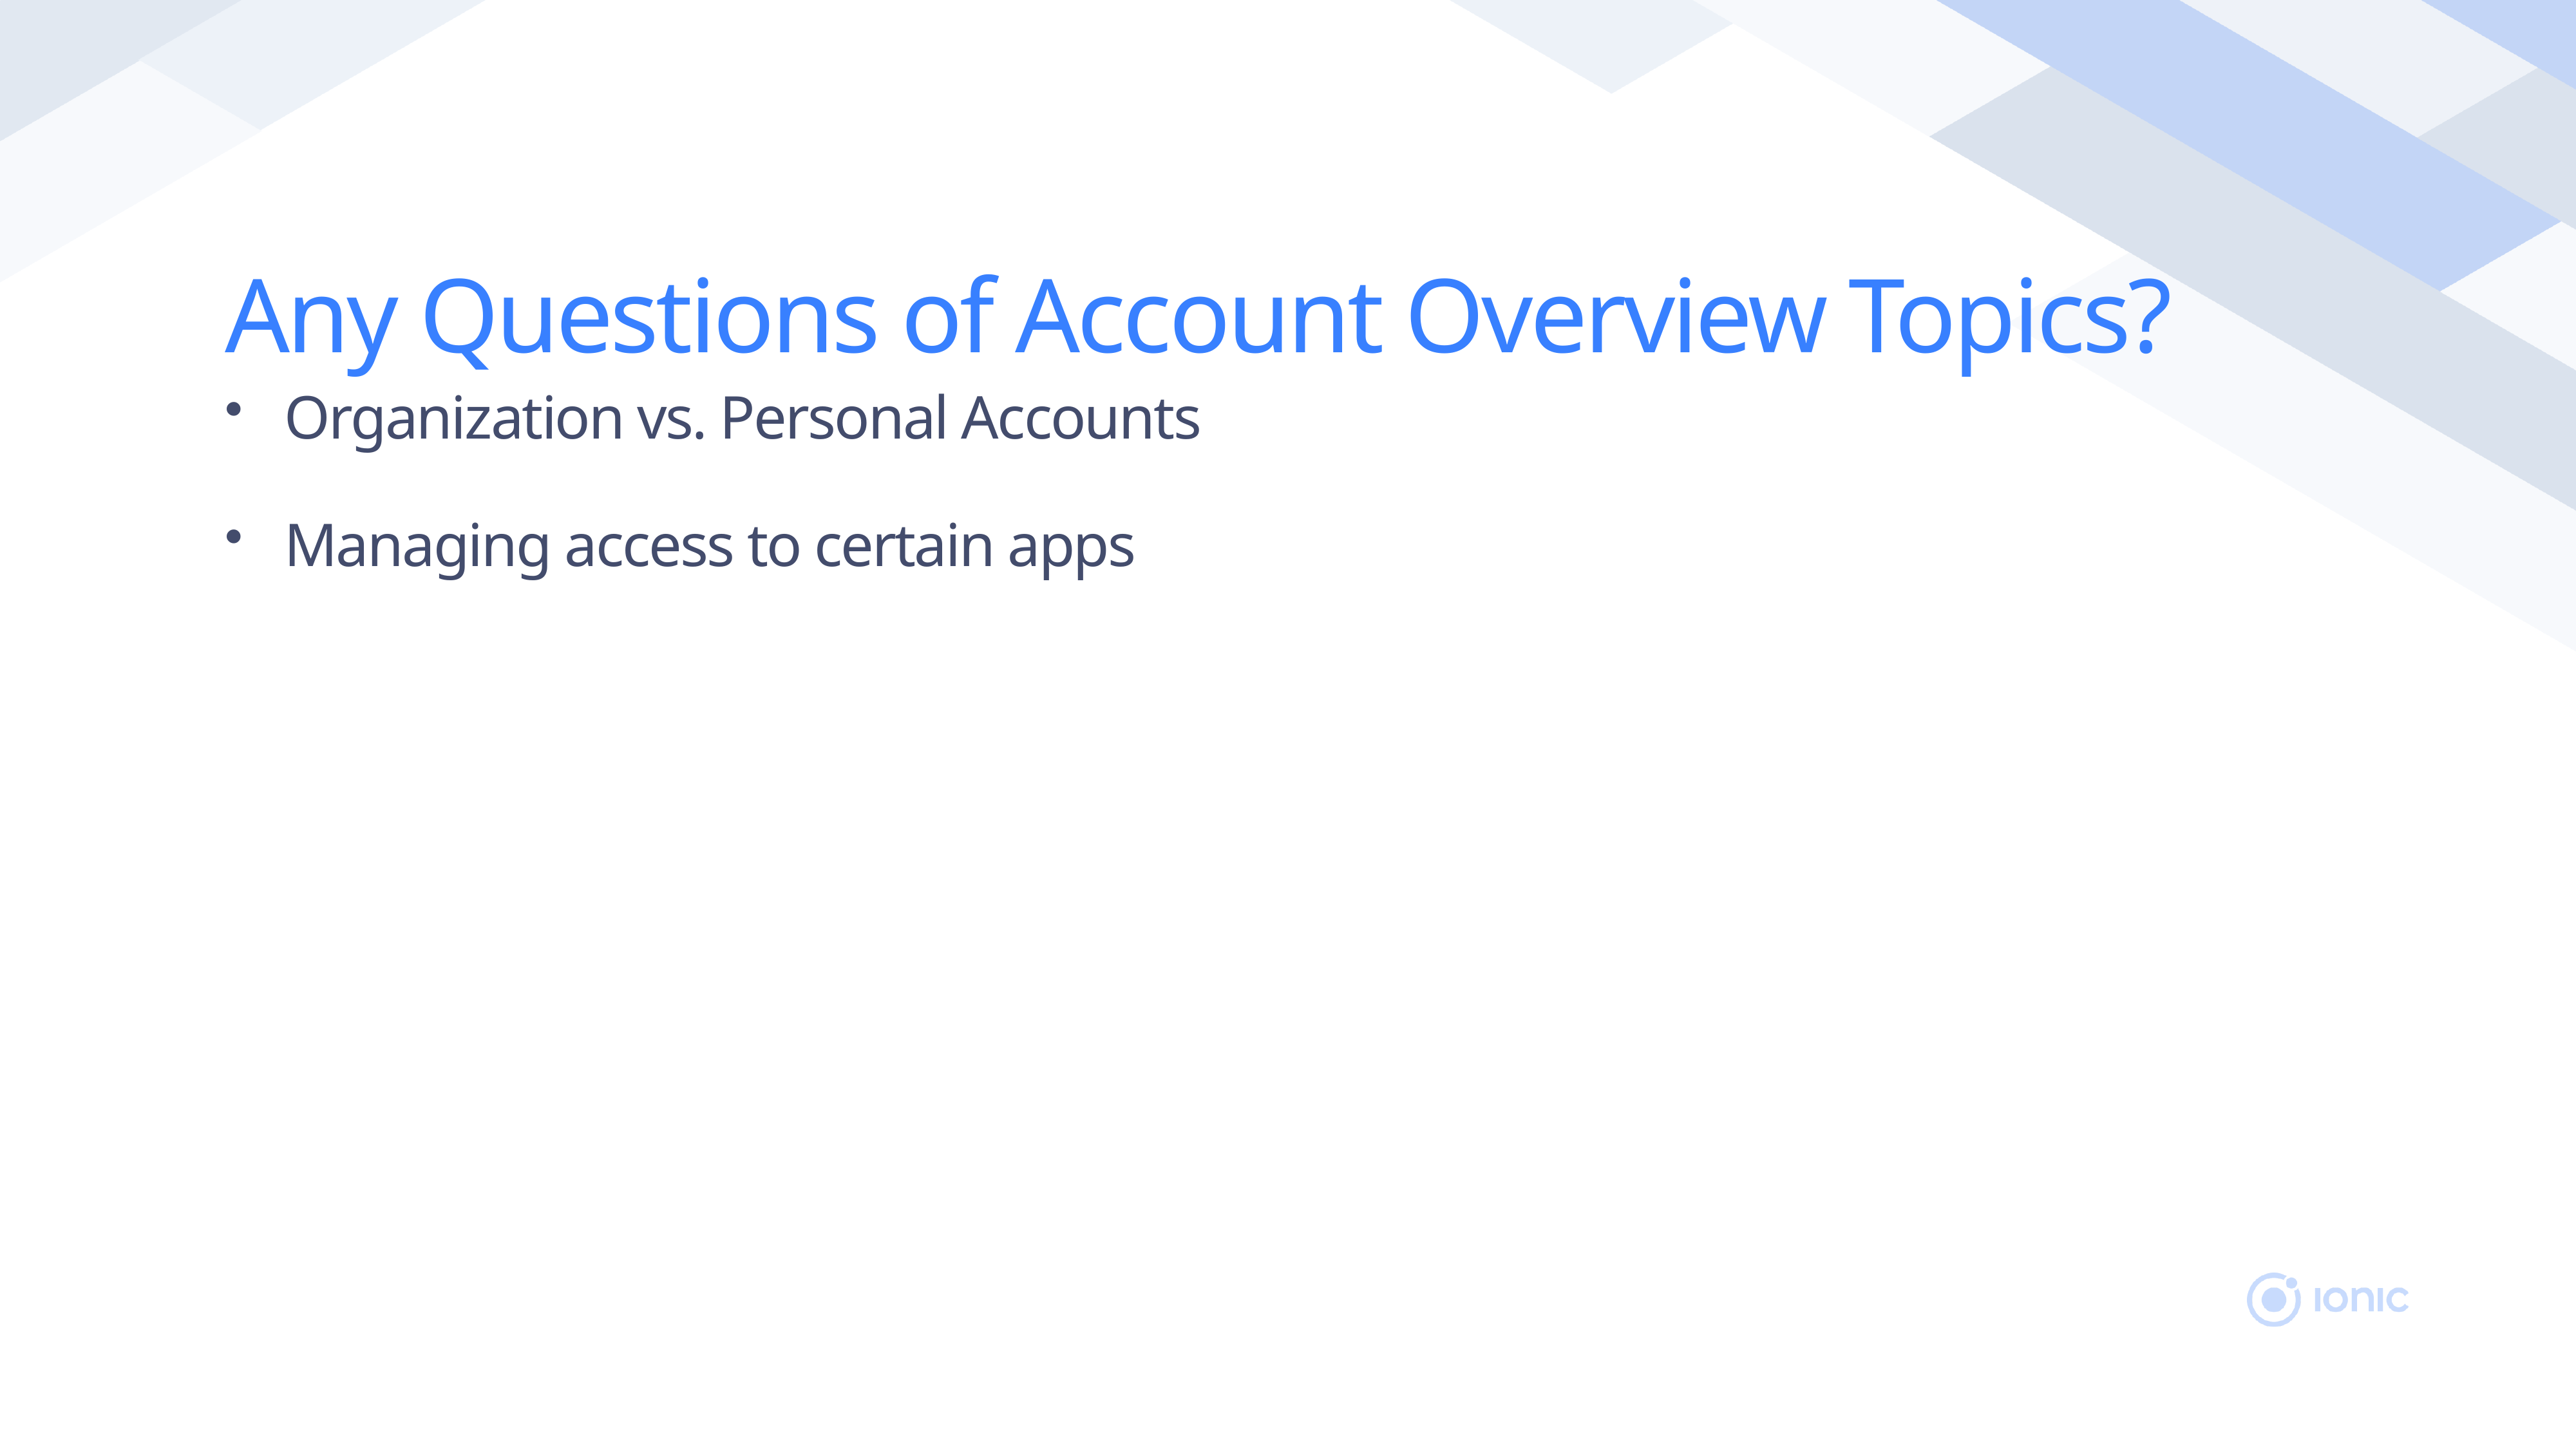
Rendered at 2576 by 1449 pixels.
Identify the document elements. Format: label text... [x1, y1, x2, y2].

text_box Organization vs. Personal Accounts Managing access to certain apps [220, 388, 2356, 1267]
picture [0, 0, 2576, 1449]
title Any Questions of Account Overview Topics? [219, 196, 2214, 352]
